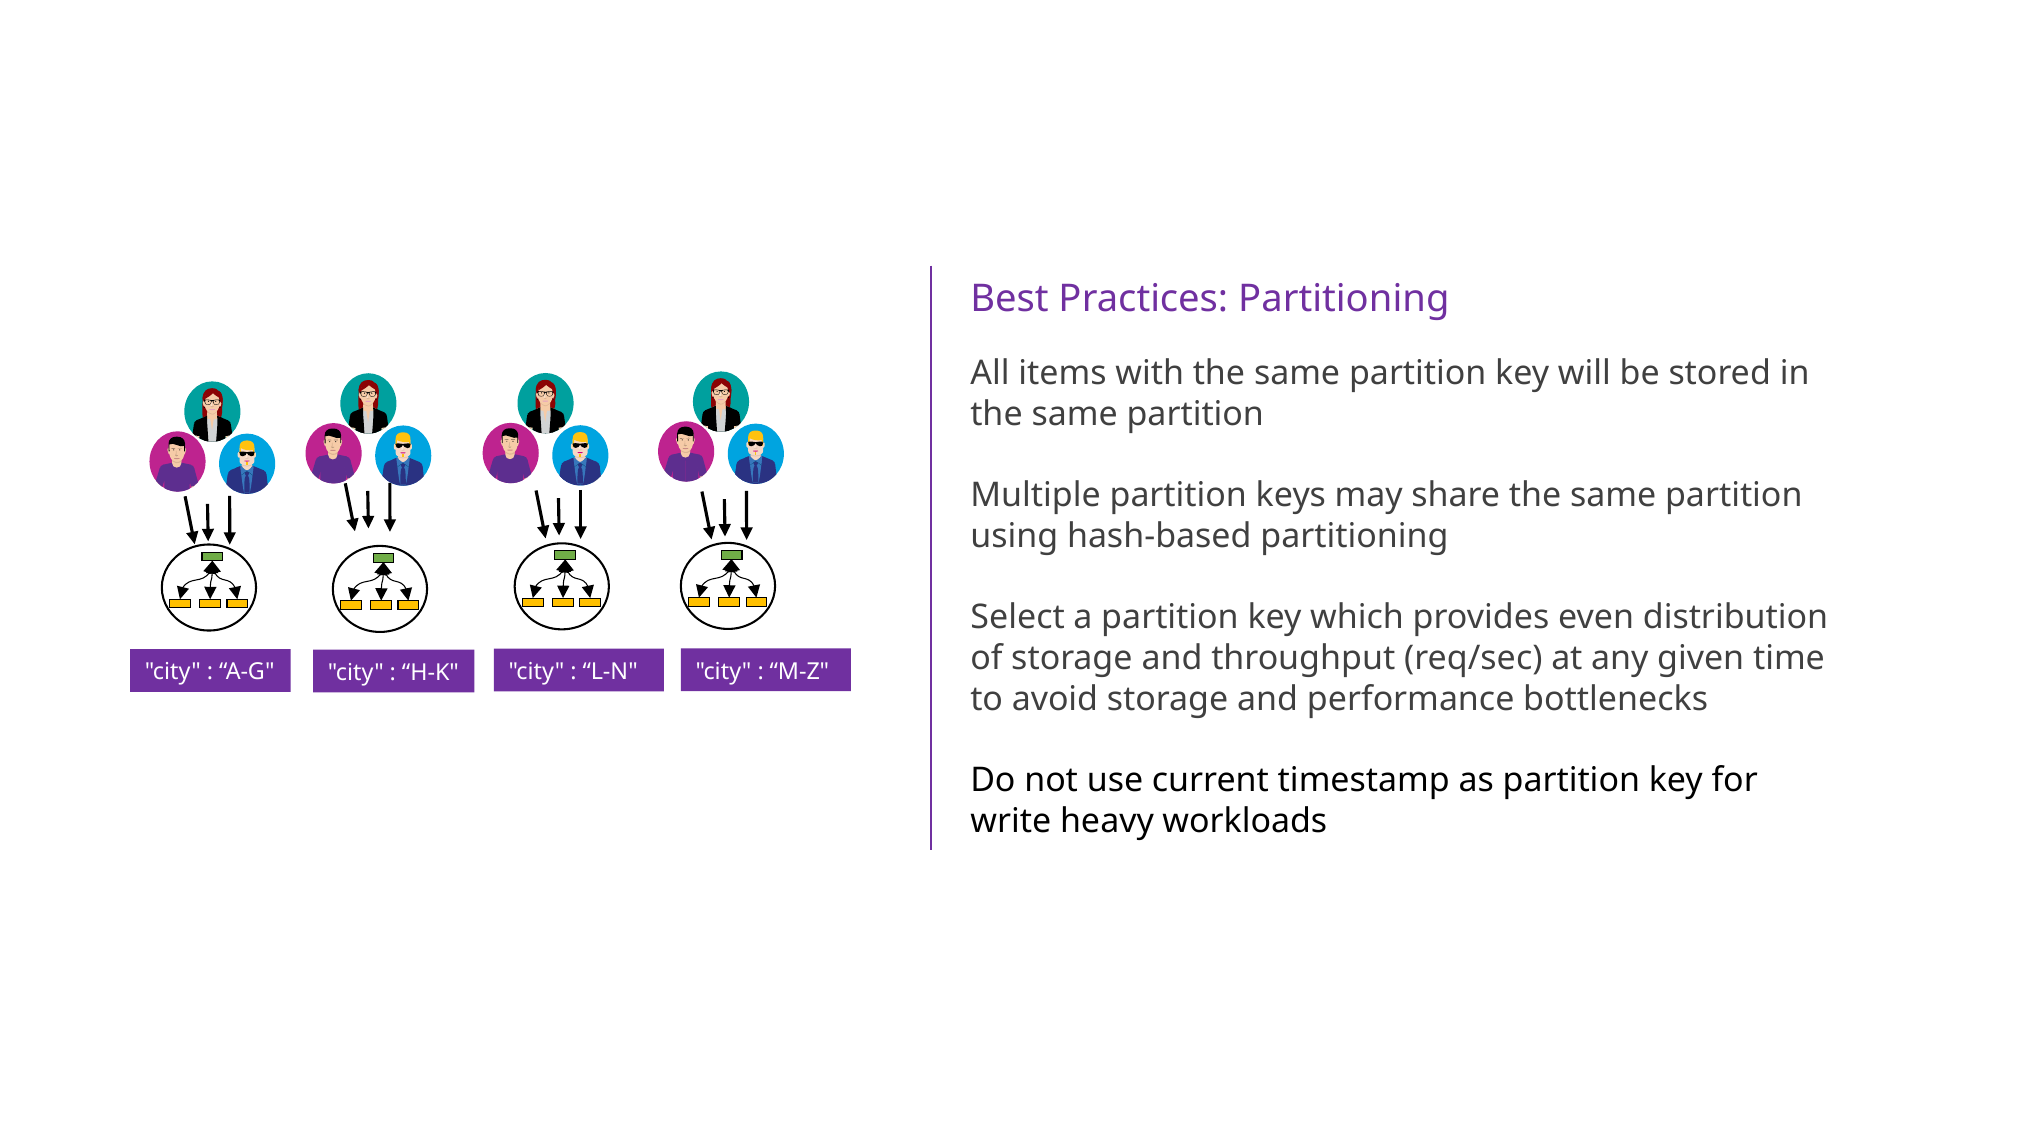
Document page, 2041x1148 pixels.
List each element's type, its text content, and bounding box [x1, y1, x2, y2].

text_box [130, 371, 851, 695]
text_box All items with the same partition key will be stored in the same partition Multiple partition keys may share the same partition using hash-based partitioning Select a partition key which provides even distribution of storage and throughput (req/sec) at any given time to avoid storage and performance bottlenecks Do not use current timestamp as partition key for write heavy workloads [955, 342, 1851, 847]
text_box Best Practices: Partitioning [955, 265, 1672, 327]
